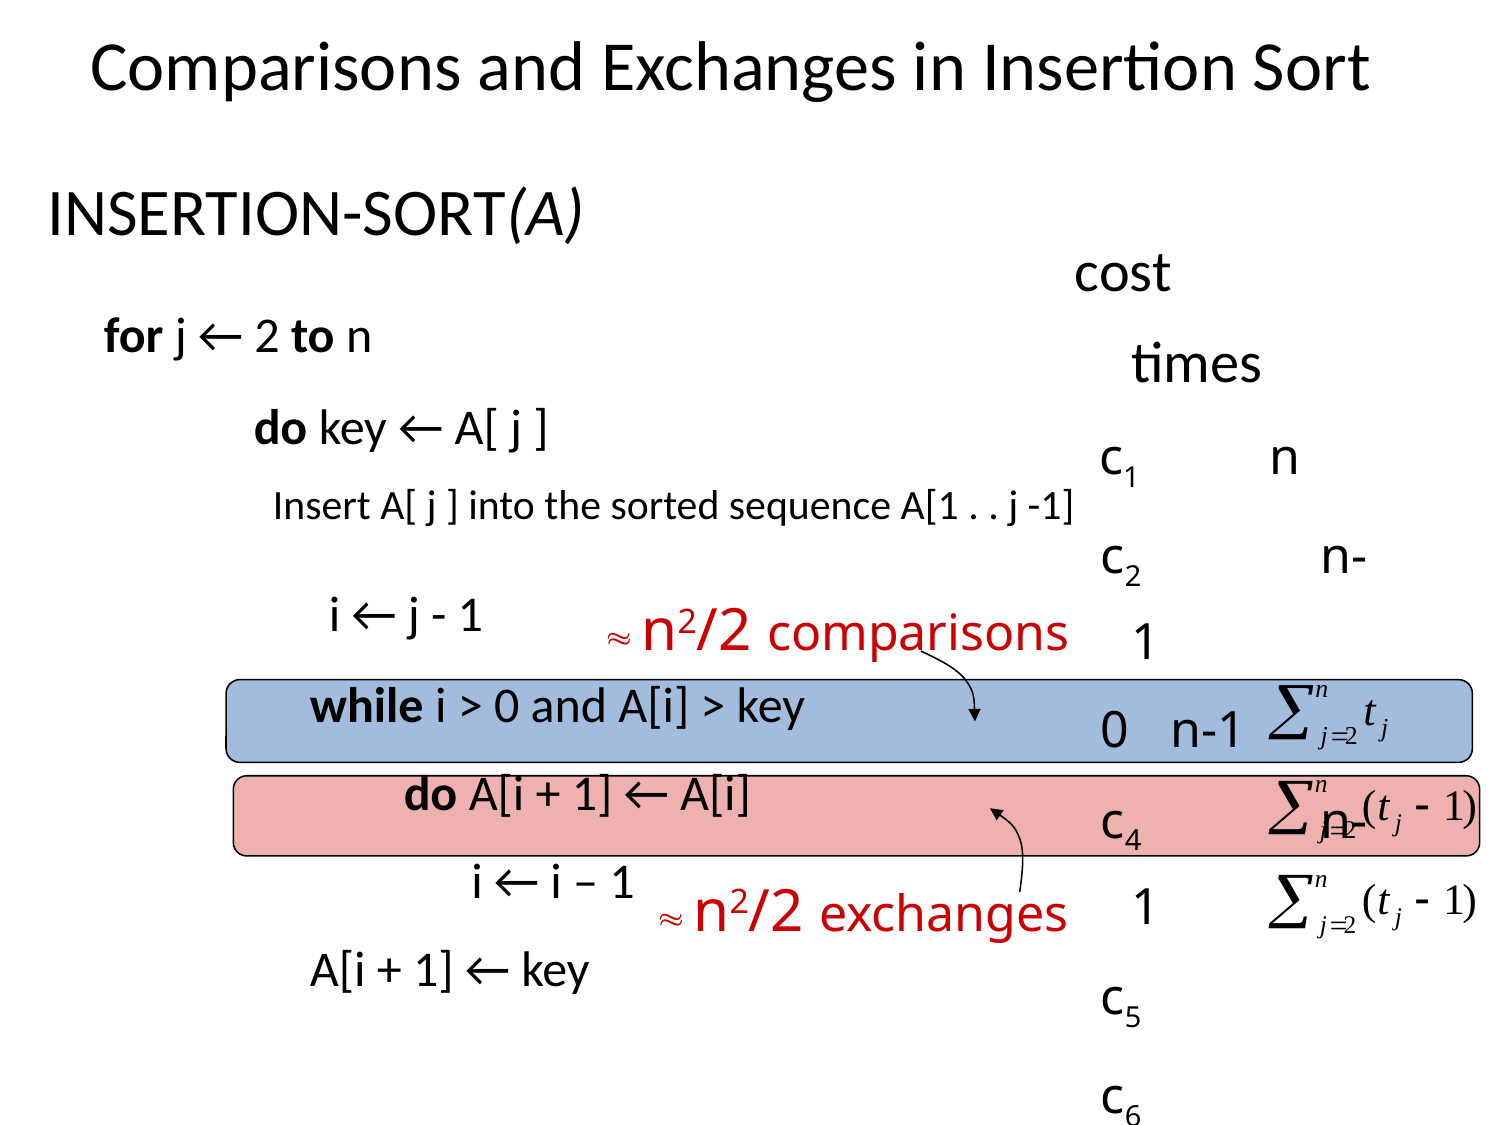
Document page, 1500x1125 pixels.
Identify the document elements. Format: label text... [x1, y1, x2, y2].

list INSERTION-SORT(A) for j ← 2 to n do key ← A[ j ] Insert A[ j ] into the sorted sequence A[1 . . j -1] i ← j - 1 while i > 0 and A[i] > key do A[i + 1] ← A[i] i ← i – 1 A[i + 1] ← key [32, 137, 1438, 1088]
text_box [1261, 765, 1485, 854]
text_box [1438, 679, 1473, 763]
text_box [1261, 669, 1400, 759]
text_box cost times c1 n c2 n-1 0 n-1 c4 n-1 c5 c6 c7 c8 n-1 [1060, 205, 1411, 1038]
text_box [641, 822, 1083, 951]
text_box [595, 584, 1078, 722]
title Comparisons and Exchanges in Insertion Sort [55, 11, 1406, 113]
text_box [1261, 859, 1485, 948]
